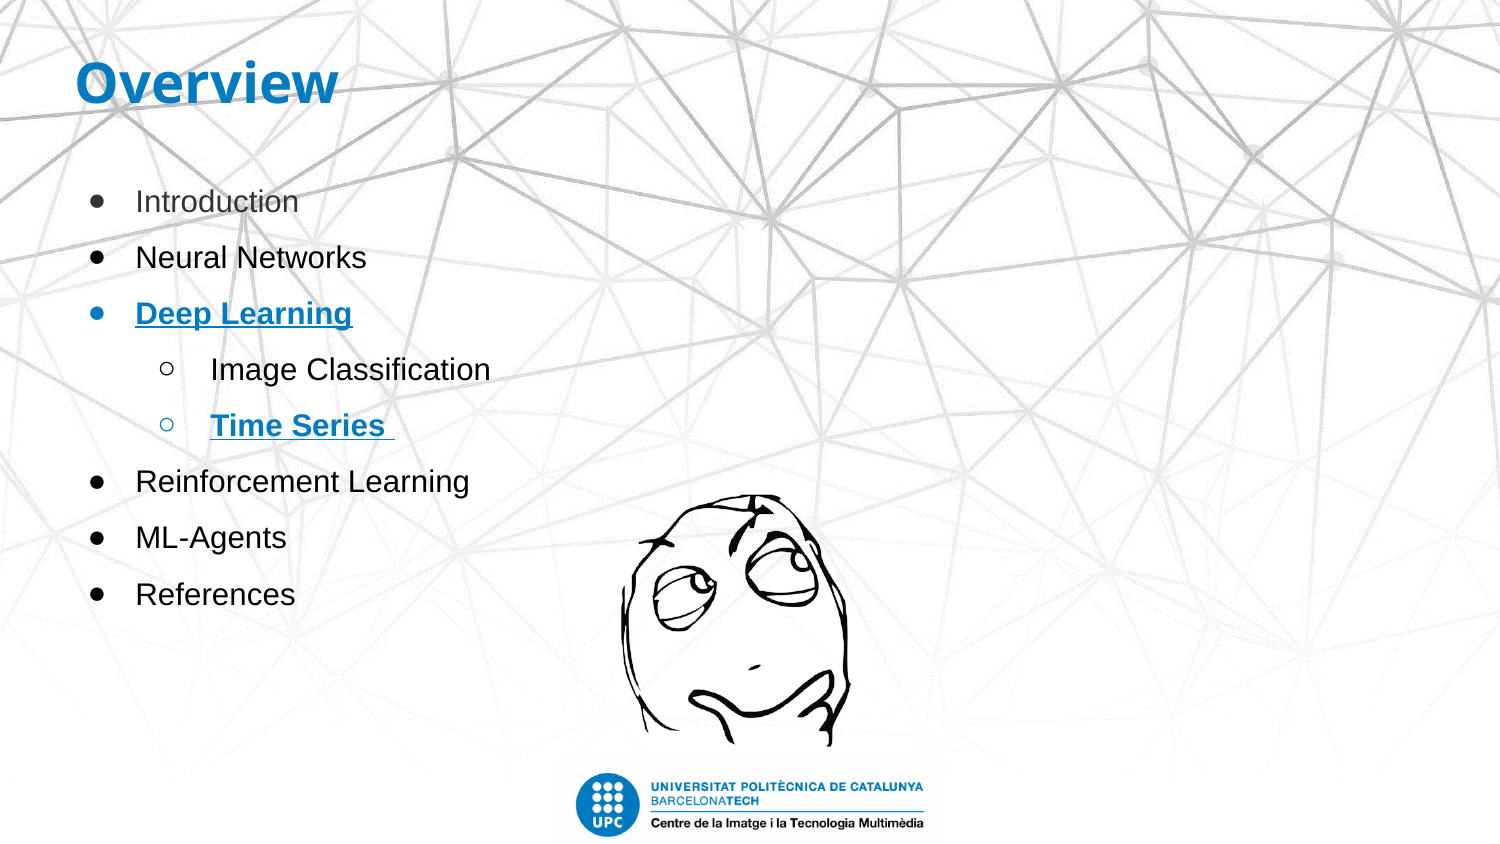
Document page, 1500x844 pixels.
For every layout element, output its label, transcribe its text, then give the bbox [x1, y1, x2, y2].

list Introduction Neural Networks Deep Learning Image Classification Time Series Reinforcement Learning ML-Agents References [60, 162, 1414, 728]
list Overview [74, 47, 1428, 131]
picture [0, 0, 1500, 844]
